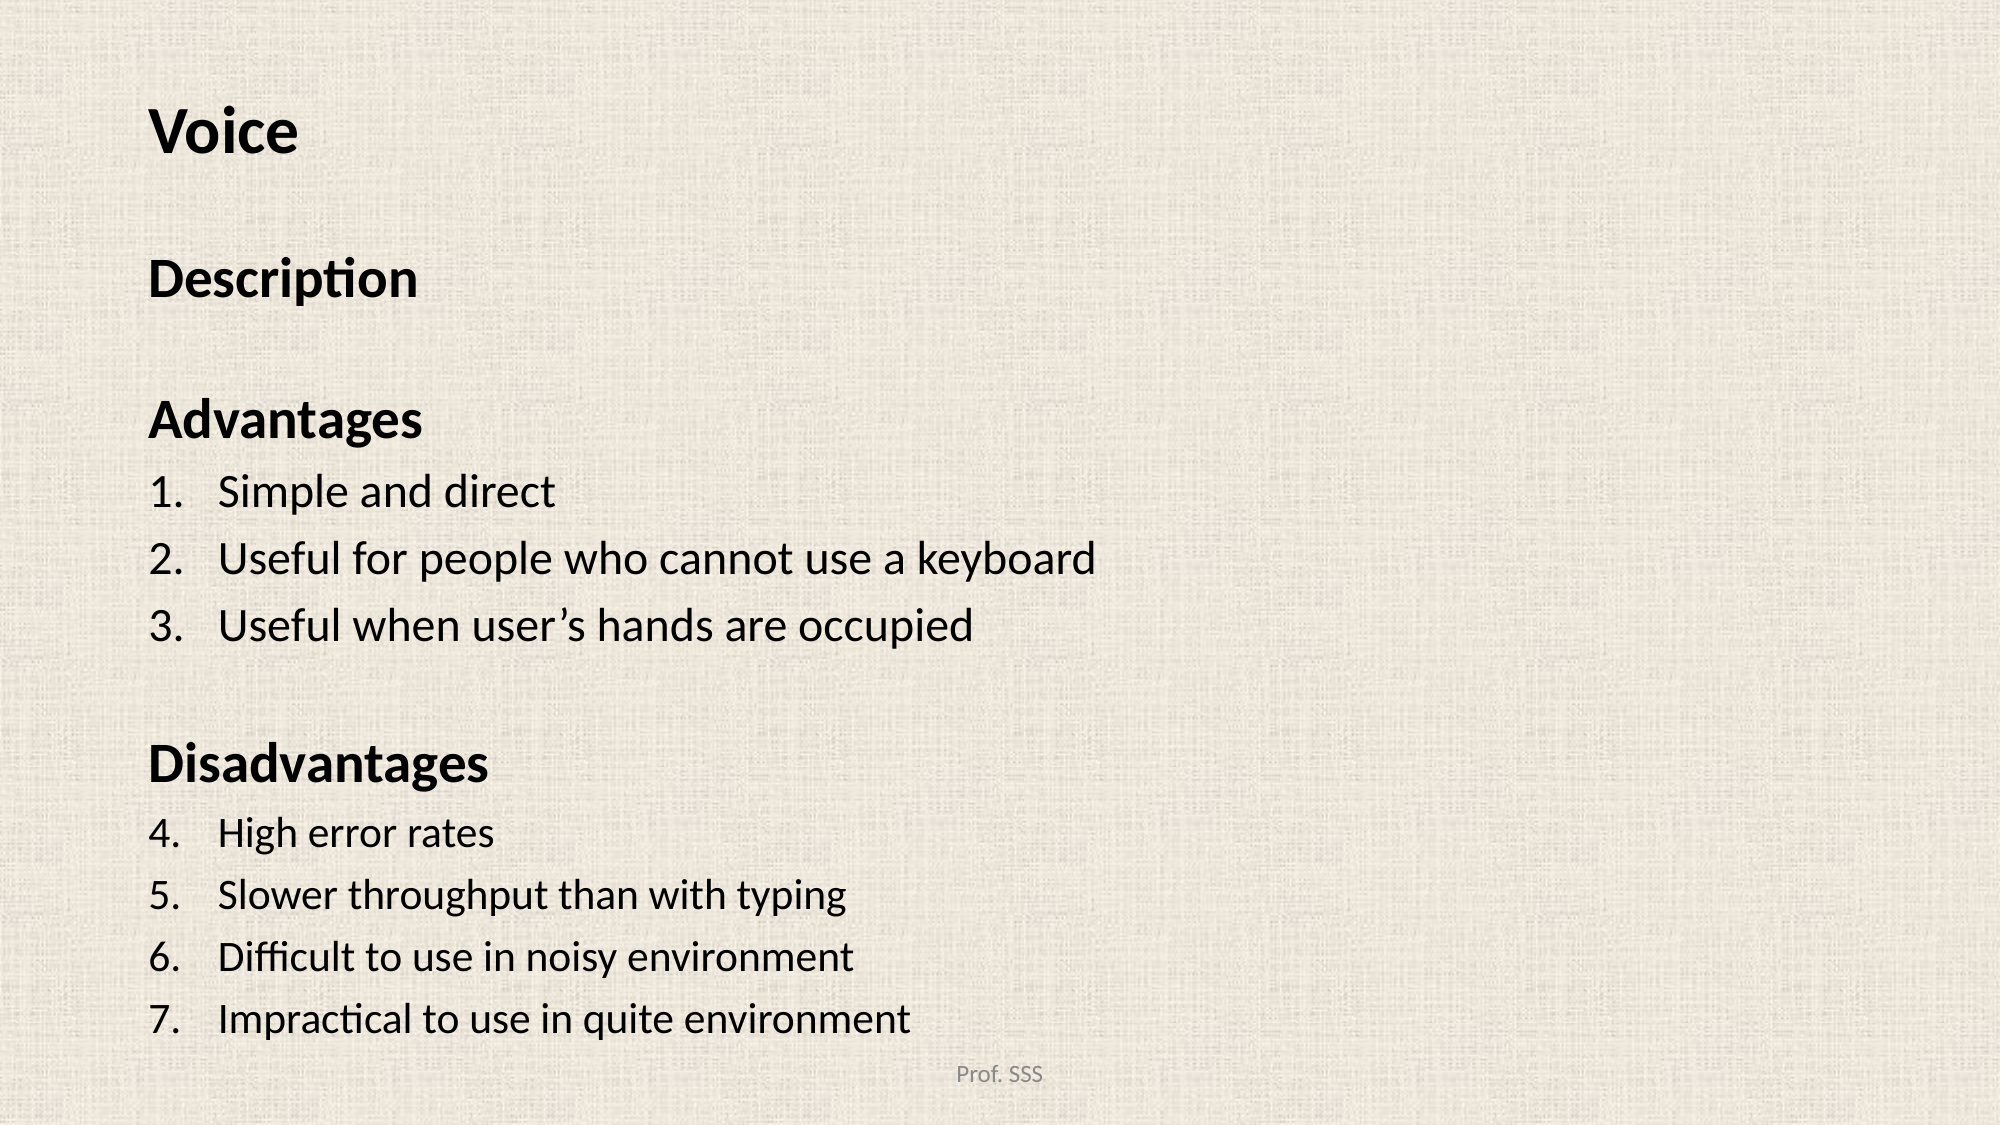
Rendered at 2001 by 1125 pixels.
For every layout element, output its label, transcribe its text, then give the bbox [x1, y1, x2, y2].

subtitle Voice Description Advantages Simple and direct Useful for people who cannot use a keyboard Useful when user’s hands are occupied Disadvantages High error rates Slower throughput than with typing Difficult to use in noisy environment Impractical to use in quite environment [133, 87, 1884, 1063]
footer Prof. SSS [662, 1042, 1338, 1103]
